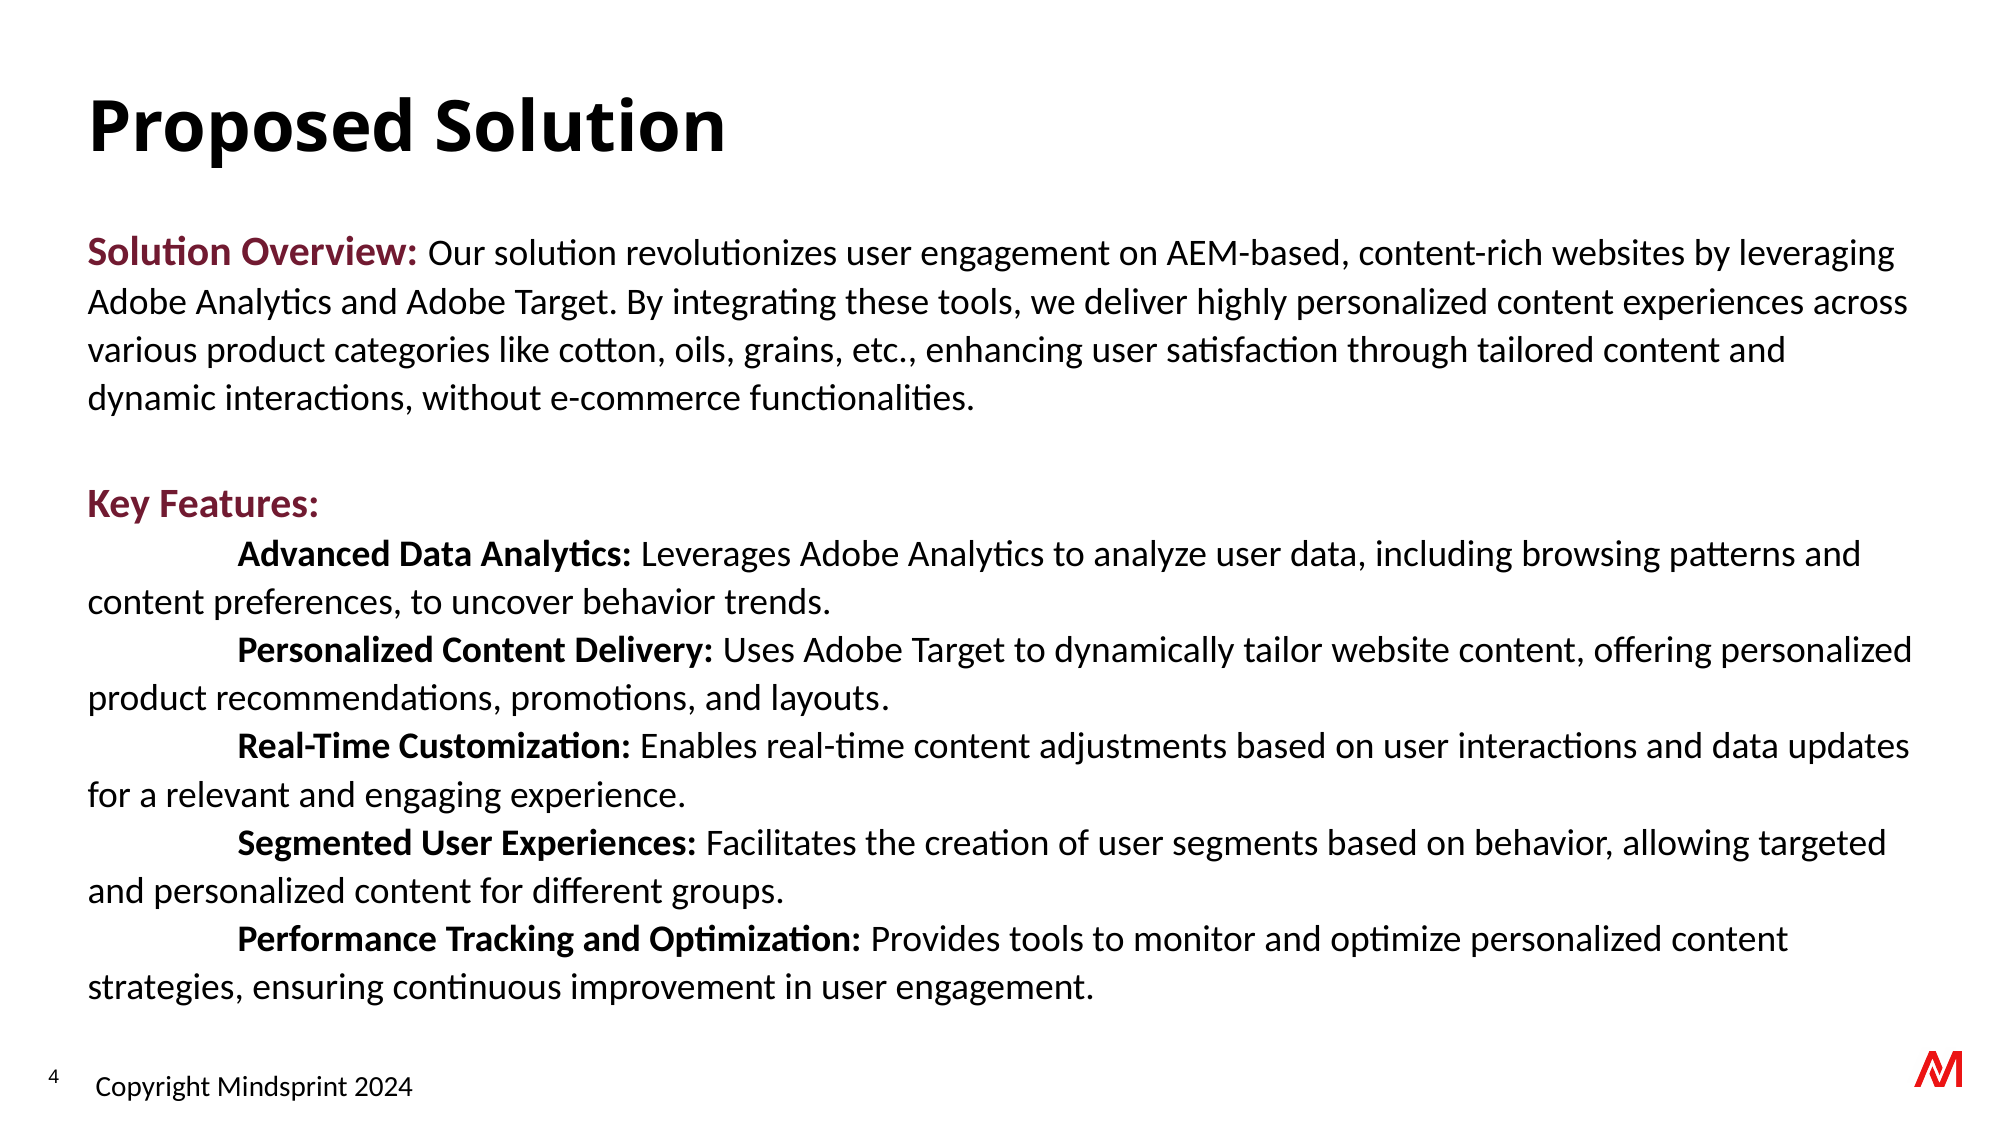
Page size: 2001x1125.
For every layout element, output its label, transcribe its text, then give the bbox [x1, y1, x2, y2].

text_box Proposed Solution [87, 82, 993, 164]
picture [1907, 1046, 1962, 1087]
text_box Solution Overview: Our solution revolutionizes user engagement on AEM-based, content-rich websites by leveraging Adobe Analytics and Adobe Target. By integrating these tools, we deliver highly personalized content experiences across various product categories like cotton, oils, grains, etc., enhancing user satisfaction through tailored content and dynamic interactions, without e-commerce functionalities. Key Features: Advanced Data Analytics: Leverages Adobe Analytics to analyze user data, including browsing patterns and content preferences, to uncover behavior trends. Personalized Content Delivery: Uses Adobe Target to dynamically tailor website content, offering personalized product recommendations, promotions, and layouts. Real-Time Customization: Enables real-time content adjustments based on user interactions and data updates for a relevant and engaging experience. Segmented User Experiences: Facilitates the creation of user segments based on behavior, allowing targeted and personalized content for different groups. Performance Tracking and Optimization: Provides tools to monitor and optimize personalized content strategies, ensuring continuous improvement in user engagement. [87, 220, 1915, 1016]
text_box Copyright Mindsprint 2024 [80, 1059, 518, 1125]
